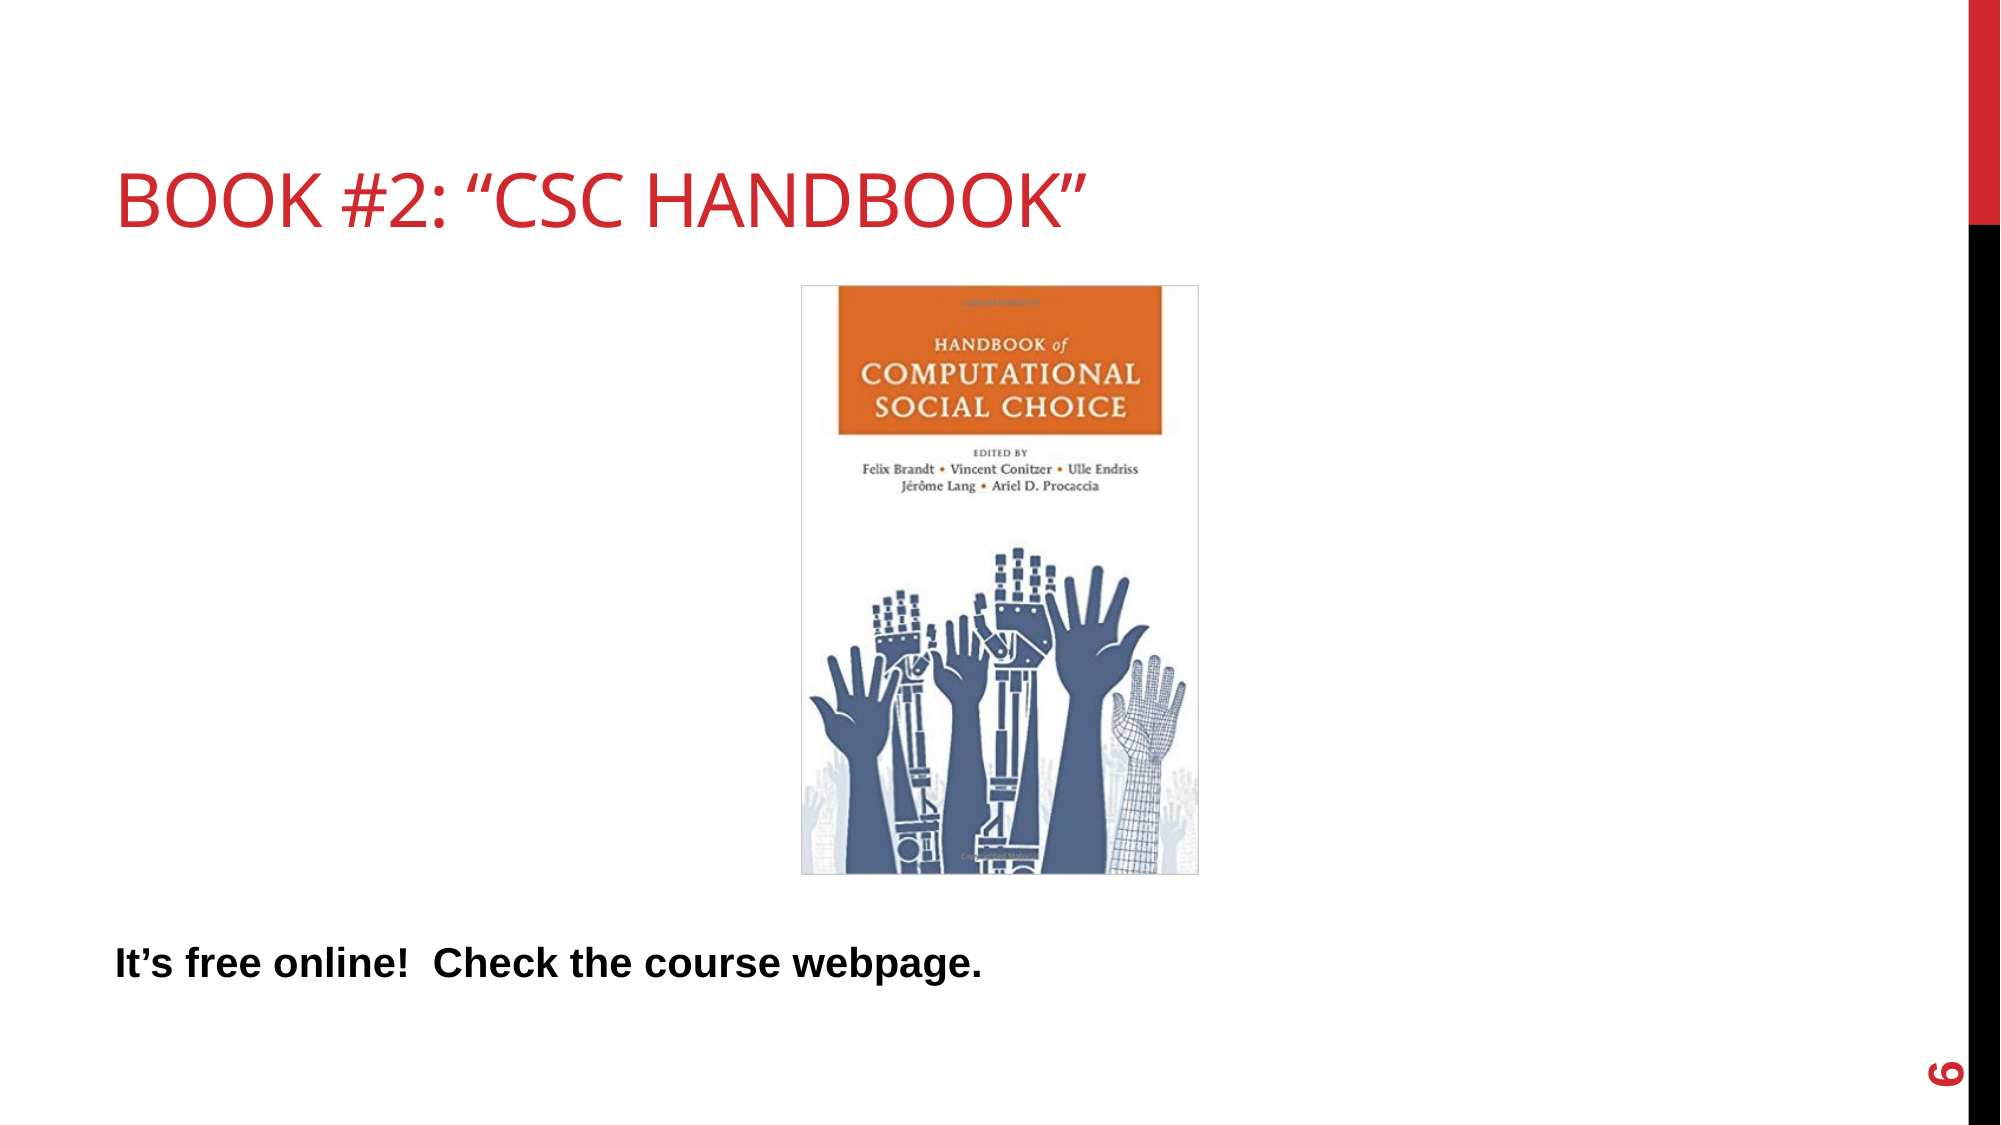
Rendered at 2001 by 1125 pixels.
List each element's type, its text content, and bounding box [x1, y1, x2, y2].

picture [800, 285, 1200, 876]
title Book #2: “CSC Handbook” [99, 25, 1367, 250]
slide_number 6 [1903, 887, 1984, 1104]
list It’s free online! Check the course webpage. [99, 928, 1767, 1005]
